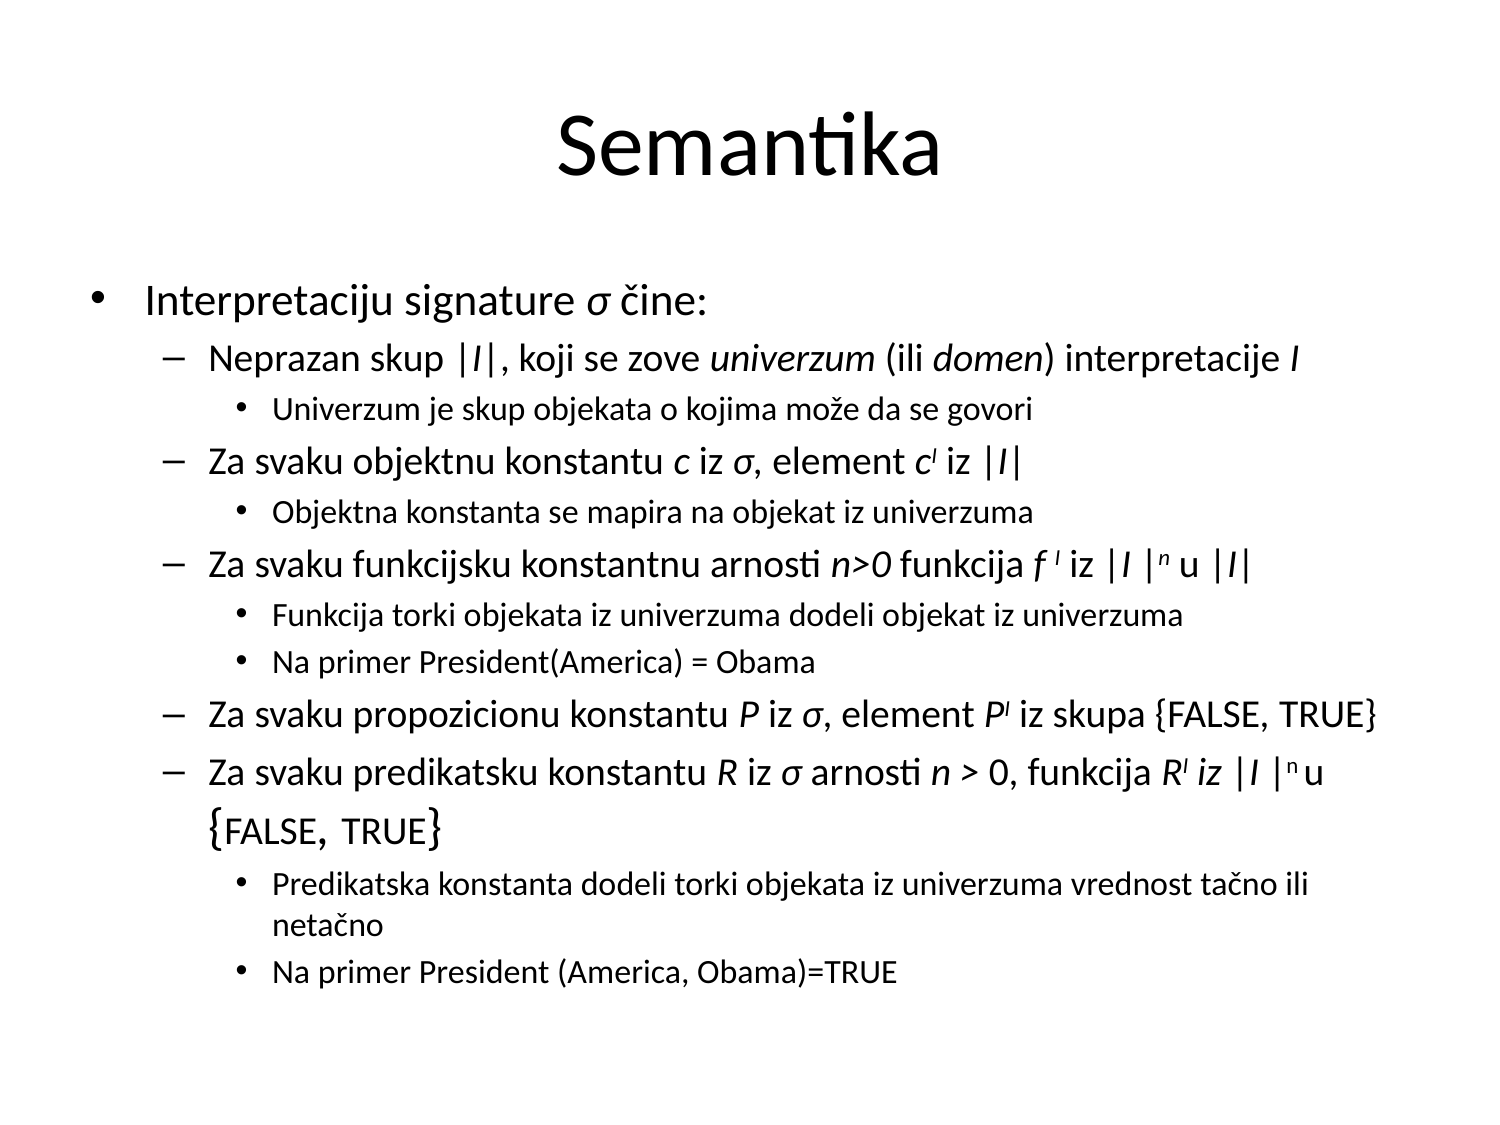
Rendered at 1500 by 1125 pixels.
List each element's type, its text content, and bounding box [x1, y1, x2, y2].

list Interpretaciju signature σ čine: Neprazan skup |I|, koji se zove univerzum (ili domen) interpretacije I Univerzum je skup objekata o kojima može da se govori Za svaku objektnu konstantu c iz σ, element cI iz |I| Objektna konstanta se mapira na objekat iz univerzuma Za svaku funkcijsku konstantnu arnosti n>0 funkcija f I iz |I |n u |I| Funkcija torki objekata iz univerzuma dodeli objekat iz univerzuma Na primer President(America) = Obama Za svaku propozicionu konstantu P iz σ, element PI iz skupa {FALSE, TRUE} Za svaku predikatsku konstantu R iz σ arnosti n > 0, funkcija RI iz |I |n u {FALSE, TRUE} Predikatska konstanta dodeli torki objekata iz univerzuma vrednost tačno ili netačno Na primer President (America, Obama)=TRUE [75, 262, 1425, 1005]
title Semantika [75, 45, 1425, 233]
